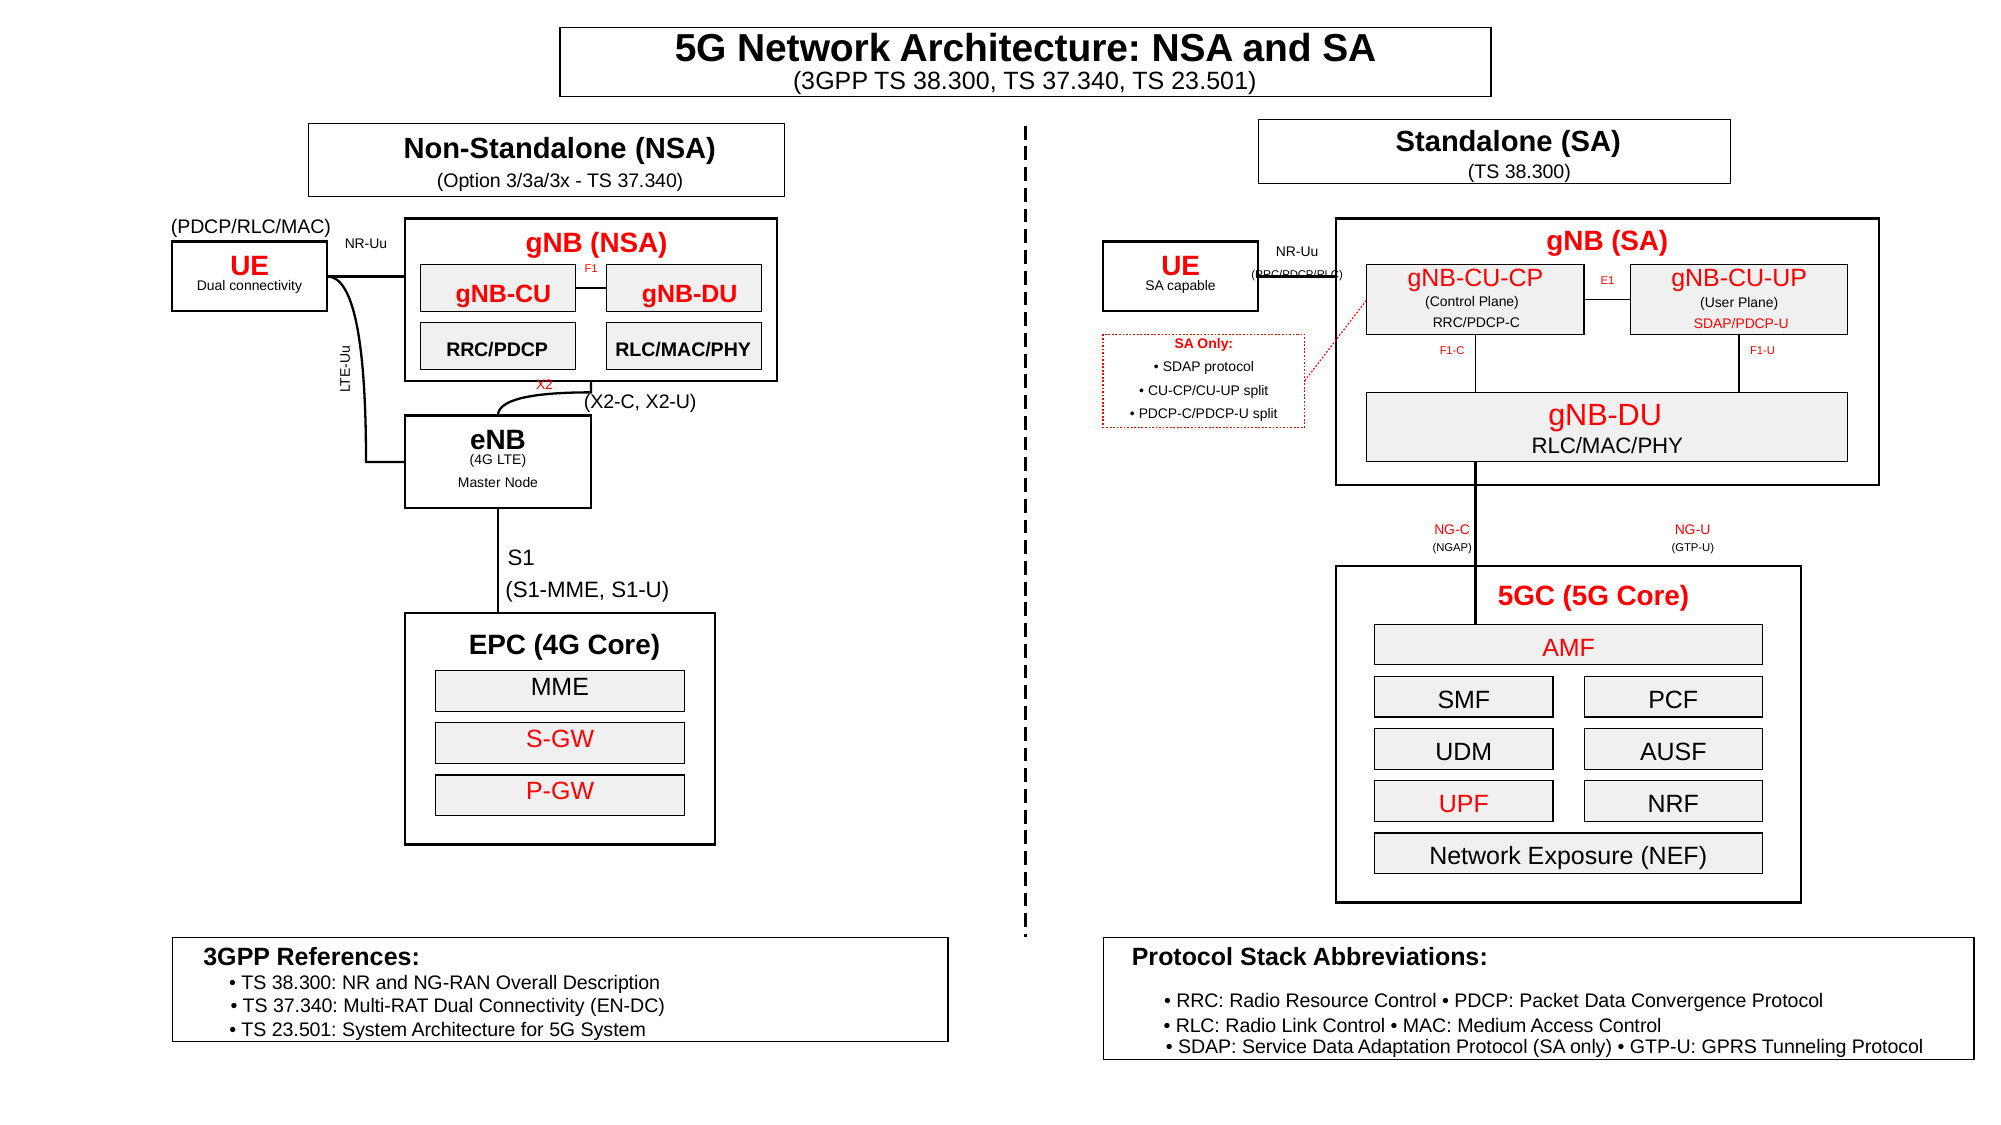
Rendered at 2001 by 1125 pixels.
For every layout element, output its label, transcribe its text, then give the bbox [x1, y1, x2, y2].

text_box UE [1161, 247, 1200, 276]
text_box NG-C [1434, 520, 1471, 537]
text_box Standalone (SA) [1395, 122, 1622, 158]
text_box • PDCP-C/PDCP-U split [1129, 404, 1279, 422]
text_box (Control Plane) [1425, 292, 1520, 310]
text_box LTE-Uu [335, 345, 353, 393]
text_box SMF [1437, 683, 1491, 714]
text_box [1374, 728, 1554, 770]
text_box Network Exposure (NEF) [1429, 839, 1708, 870]
text_box 5G Network Architecture: NSA and SA [674, 22, 1377, 70]
text_box • RLC: Radio Link Control • MAC: Medium Access Control [1163, 1012, 1662, 1037]
text_box RRC/PDCP [446, 337, 548, 361]
text_box SA Only: [1174, 334, 1234, 352]
text_box [1374, 676, 1554, 718]
text_box Protocol Stack Abbreviations: [1131, 940, 1489, 971]
text_box [404, 218, 778, 381]
text_box SDAP/PDCP-U [1693, 314, 1790, 332]
text_box [560, 27, 1492, 97]
text_box E1 [1600, 273, 1615, 287]
text_box (3GPP TS 38.300, TS 37.340, TS 23.501) [793, 64, 1258, 95]
text_box S-GW [525, 722, 595, 753]
text_box eNB [470, 421, 526, 450]
text_box [172, 937, 948, 1042]
text_box F1-C [1439, 342, 1465, 357]
text_box [1103, 241, 1259, 312]
text_box [1374, 624, 1763, 665]
text_box [1335, 566, 1802, 903]
text_box AMF [1542, 631, 1596, 662]
text_box AUSF [1639, 735, 1707, 766]
text_box F1-U [1750, 342, 1776, 357]
text_box [606, 322, 762, 370]
text_box [435, 774, 685, 816]
text_box UPF [1438, 787, 1489, 818]
text_box gNB-CU [455, 277, 552, 308]
text_box gNB-CU-CP [1407, 261, 1544, 292]
text_box (S1-MME, S1-U) [505, 575, 670, 602]
text_box (Option 3/3a/3x - TS 37.340) [436, 167, 684, 192]
text_box [435, 722, 685, 764]
text_box 3GPP References: [203, 940, 421, 971]
text_box [1374, 780, 1554, 822]
text_box [435, 670, 685, 712]
text_box [172, 241, 328, 312]
text_box [1584, 676, 1763, 718]
text_box [1335, 218, 1879, 486]
text_box Non-Standalone (NSA) [403, 128, 717, 164]
text_box NG-U [1674, 520, 1711, 537]
text_box gNB-DU [641, 277, 738, 308]
text_box • SDAP: Service Data Adaptation Protocol (SA only) • GTP-U: GPRS Tunneling Protocol [1165, 1033, 1923, 1058]
text_box [308, 123, 785, 197]
text_box [1103, 334, 1305, 428]
text_box [1258, 119, 1731, 184]
text_box NRF [1647, 787, 1699, 818]
text_box [420, 264, 576, 312]
text_box MME [530, 669, 590, 700]
text_box • TS 37.340: Multi-RAT Dual Connectivity (EN-DC) [230, 993, 665, 1017]
text_box (4G LTE) [469, 450, 527, 468]
text_box [1103, 937, 1974, 1060]
text_box X2 [535, 375, 554, 393]
text_box [1366, 392, 1848, 462]
text_box gNB-CU-UP [1671, 261, 1808, 292]
text_box (PDCP/RLC/MAC) [170, 214, 331, 238]
text_box [1584, 728, 1763, 770]
text_box • TS 23.501: System Architecture for 5G System [229, 1016, 646, 1040]
text_box gNB (SA) [1546, 222, 1669, 257]
text_box (GTP-U) [1671, 539, 1714, 554]
text_box S1 [507, 543, 535, 571]
text_box PCF [1648, 683, 1699, 714]
text_box (TS 38.300) [1467, 158, 1571, 183]
text_box [420, 322, 576, 370]
text_box [1374, 832, 1763, 874]
text_box [404, 415, 592, 509]
text_box (User Plane) [1699, 293, 1779, 311]
text_box [1366, 264, 1585, 335]
text_box NR-Uu [344, 234, 388, 252]
text_box [404, 612, 716, 845]
text_box (RRC/PDCP/RLC) [1251, 267, 1343, 281]
text_box EPC (4G Core) [468, 626, 661, 660]
text_box [327, 277, 405, 462]
text_box [606, 264, 762, 312]
text_box • SDAP protocol [1153, 357, 1255, 375]
text_box Master Node [457, 473, 539, 491]
text_box P-GW [525, 774, 595, 805]
text_box [1584, 780, 1763, 822]
text_box • TS 38.300: NR and NG-RAN Overall Description [229, 970, 660, 994]
text_box RLC/MAC/PHY [1531, 431, 1684, 459]
text_box UE [230, 247, 269, 276]
text_box gNB (NSA) [525, 225, 668, 259]
text_box • RRC: Radio Resource Control • PDCP: Packet Data Convergence Protocol [1164, 987, 1823, 1012]
text_box gNB-DU [1548, 395, 1662, 431]
text_box UDM [1435, 735, 1493, 766]
text_box 5GC (5G Core) [1497, 577, 1690, 612]
text_box RRC/PDCP-C [1432, 313, 1521, 331]
text_box • CU-CP/CU-UP split [1139, 381, 1269, 398]
text_box [1630, 264, 1848, 335]
text_box [497, 380, 592, 416]
text_box F1 [584, 261, 598, 276]
text_box (NGAP) [1432, 539, 1472, 554]
text_box RLC/MAC/PHY [615, 337, 751, 361]
text_box Dual connectivity [196, 276, 303, 294]
text_box NR-Uu [1275, 242, 1319, 259]
text_box (X2-C, X2-U) [583, 388, 697, 413]
text_box SA capable [1145, 276, 1216, 294]
